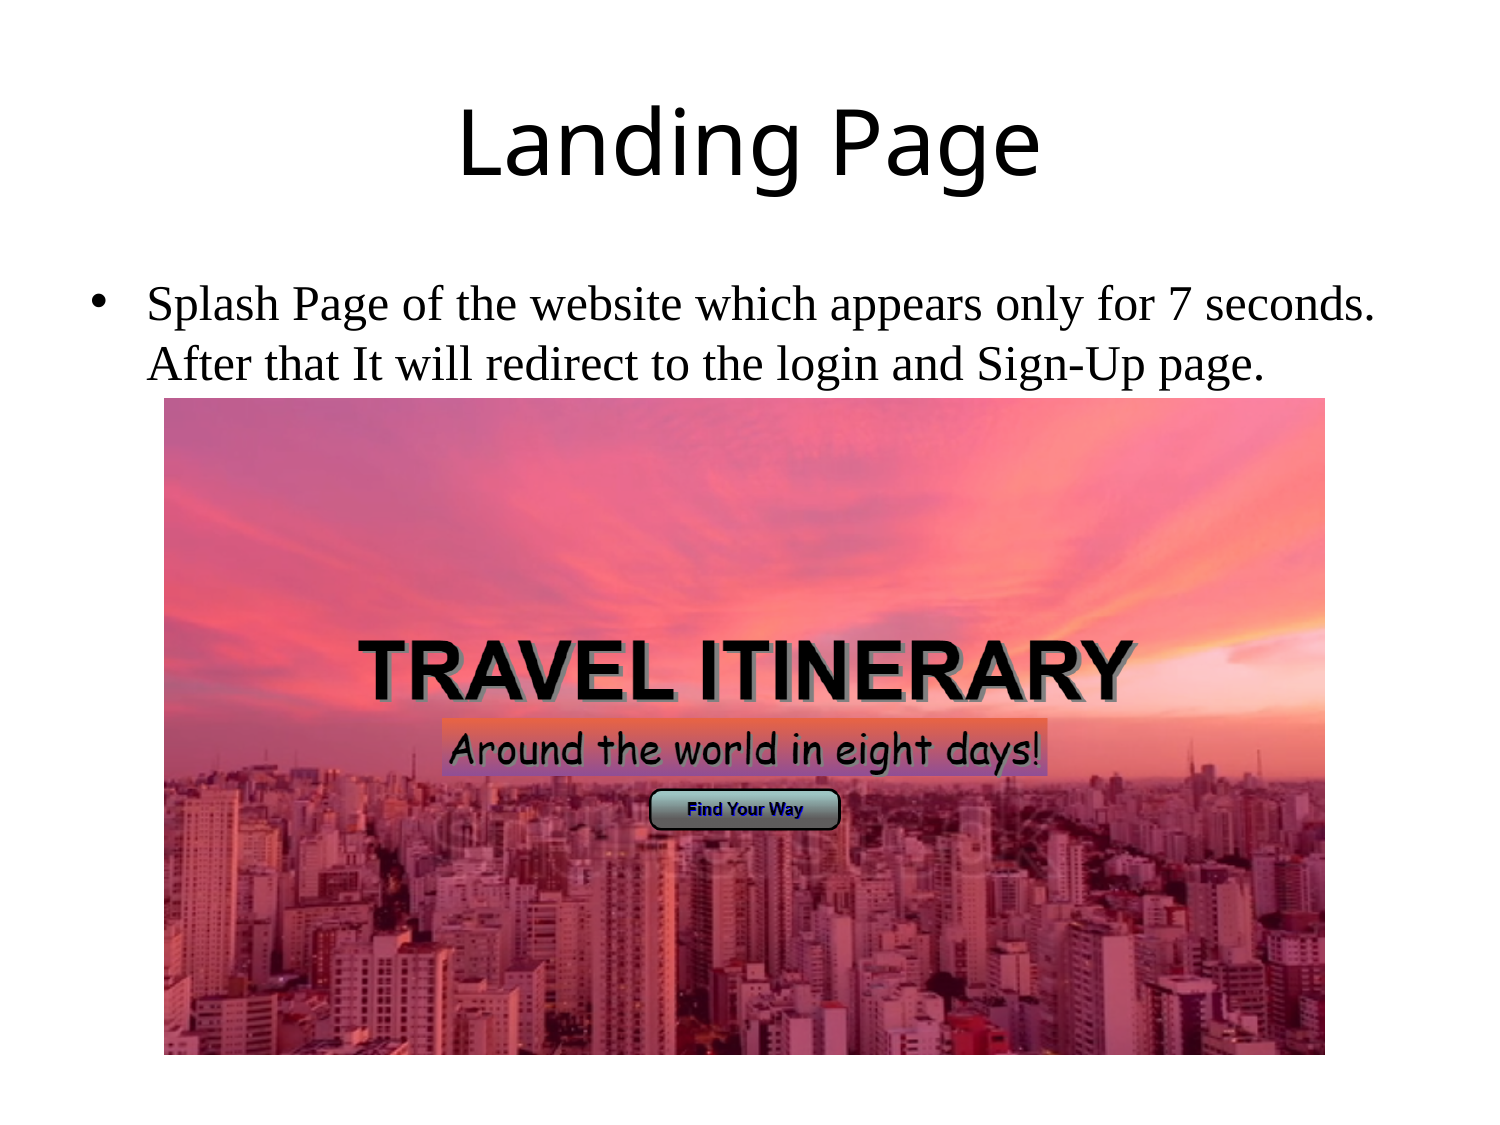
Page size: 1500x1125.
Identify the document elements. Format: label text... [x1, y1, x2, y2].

picture [163, 398, 1325, 1055]
title Landing Page [75, 45, 1425, 233]
list Splash Page of the website which appears only for 7 seconds. After that It will redirect to the login and Sign-Up page. [75, 262, 1425, 1005]
